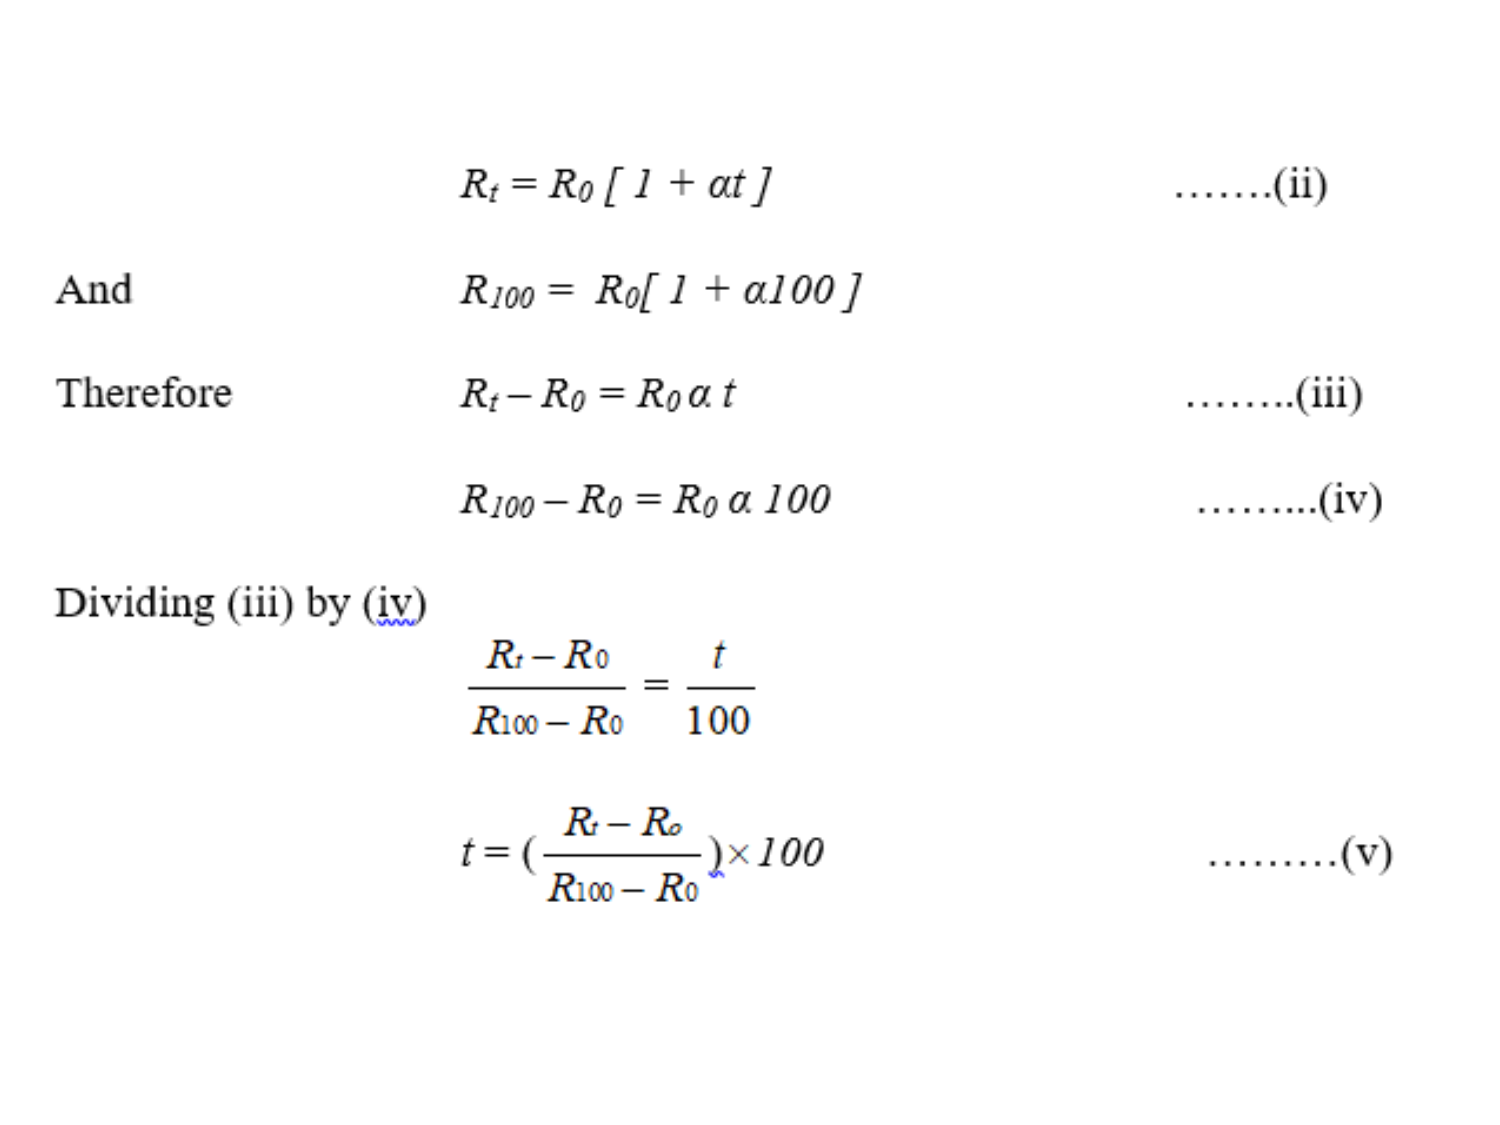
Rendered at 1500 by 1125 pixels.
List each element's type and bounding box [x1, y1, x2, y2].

picture [24, 137, 1469, 942]
